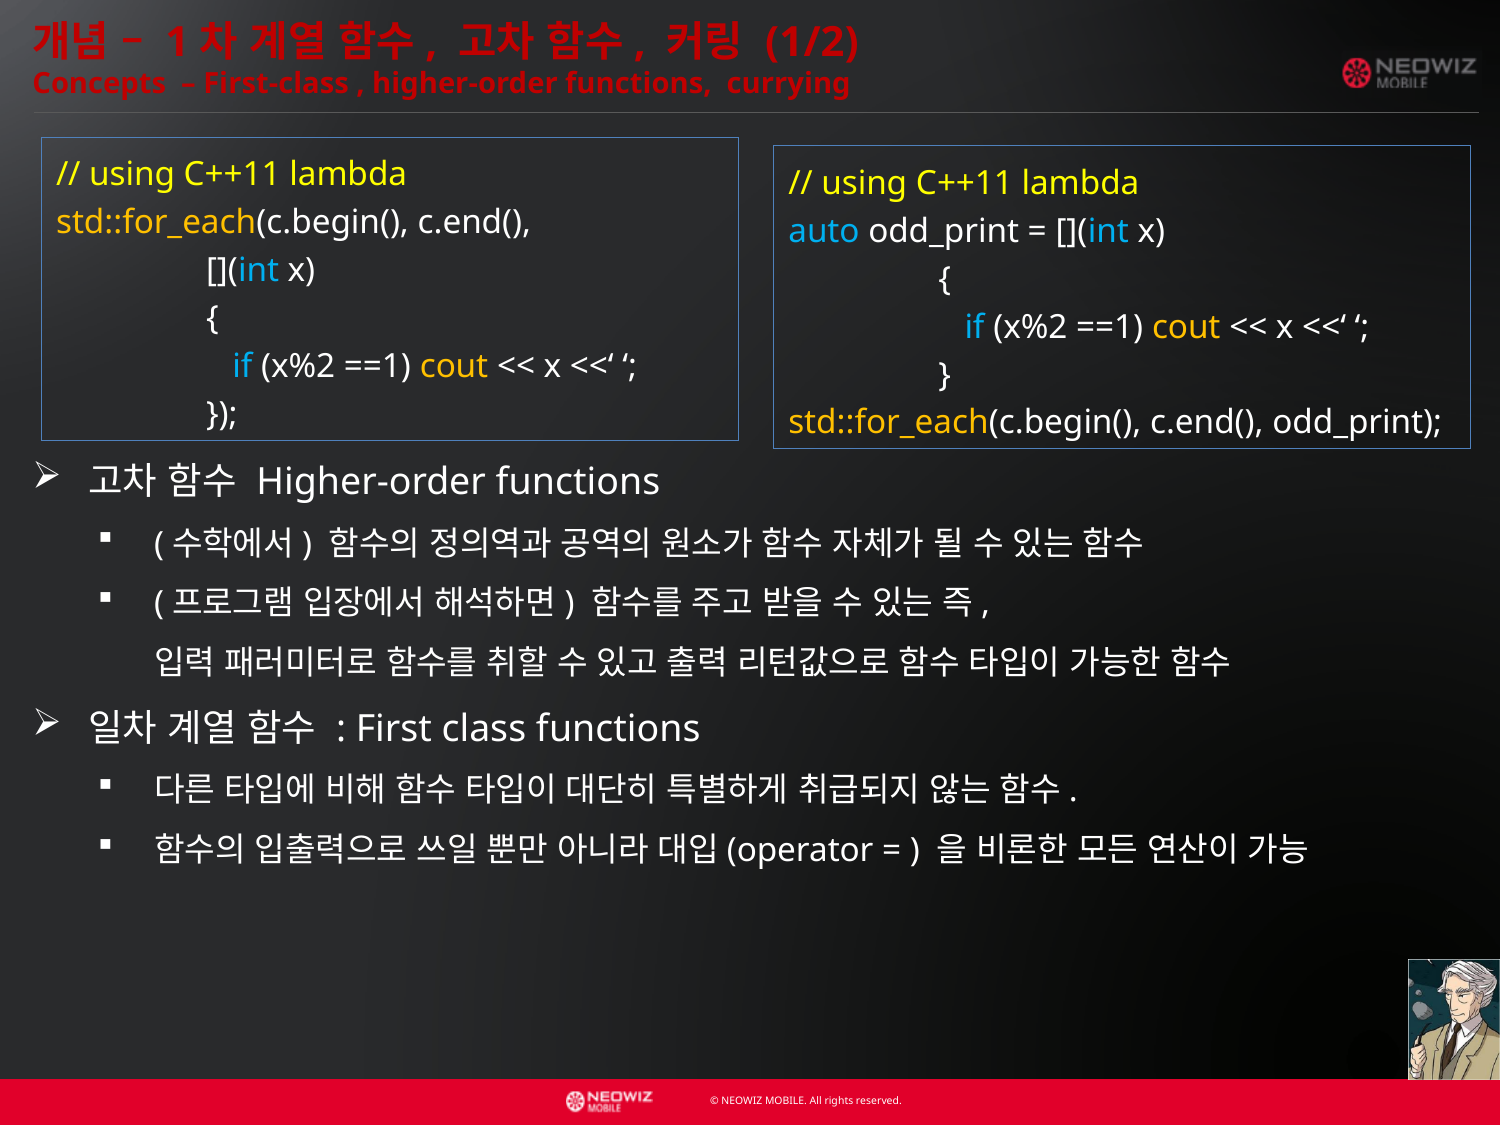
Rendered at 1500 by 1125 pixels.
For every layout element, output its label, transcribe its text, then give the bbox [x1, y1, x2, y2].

text_box // using C++11 lambda auto odd_print = [](int x) { if (x%2 ==1) cout << x <<‘ ‘; } std::for_each(c.begin(), c.end(), odd_print); [773, 145, 1471, 449]
list 고차 함수 Higher-order functions (수학에서) 함수의 정의역과 공역의 원소가 함수 자체가 될 수 있는 함수 (프로그램 입장에서 해석하면) 함수를 주고 받을 수 있는 즉, 입력 패러미터로 함수를 취할 수 있고 출력 리턴값으로 함수 타입이 가능한 함수 일차 계열 함수 : First class functions 다른 타입에 비해 함수 타입이 대단히 특별하게 취급되지 않는 함수. 함수의 입출력으로 쓰일 뿐만 아니라 대입(operator = ) 을 비론한 모든 연산이 가능 [17, 149, 1459, 1059]
text_box 개념 – 1차 계열 함수, 고차 함수, 커링 (1/2) Concepts – First-class , higher-order functions, currying [17, 0, 1368, 114]
text_box // using C++11 lambda std::for_each(c.begin(), c.end(), [](int x) { if (x%2 ==1) cout << x <<‘ ‘; }); [41, 137, 739, 441]
picture [0, 0, 1500, 1125]
